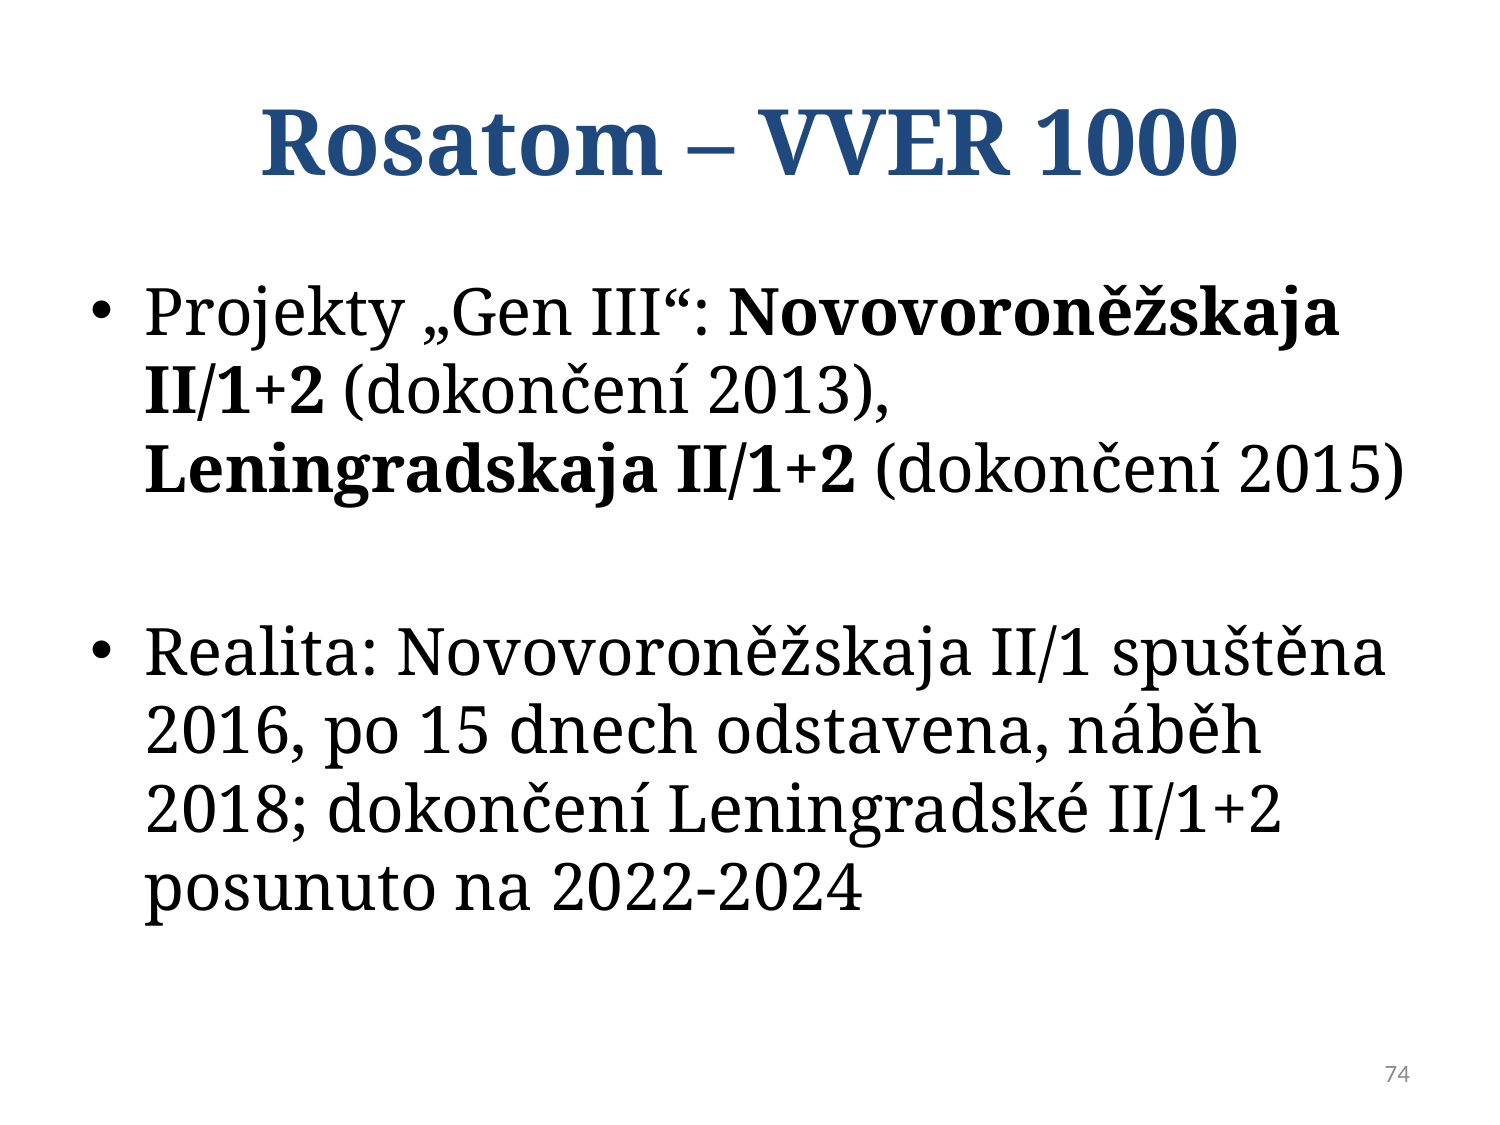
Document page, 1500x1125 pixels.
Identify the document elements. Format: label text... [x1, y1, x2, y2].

slide_number 74 [1074, 1042, 1425, 1103]
list Projekty „Gen III“: Novovoroněžskaja II/1+2 (dokončení 2013), Leningradskaja II/1+2 (dokončení 2015) Realita: Novovoroněžskaja II/1 spuštěna 2016, po 15 dnech odstavena, náběh 2018; dokončení Leningradské II/1+2 posunuto na 2022-2024 [75, 262, 1425, 1005]
title Rosatom – VVER 1000 [75, 45, 1425, 233]
